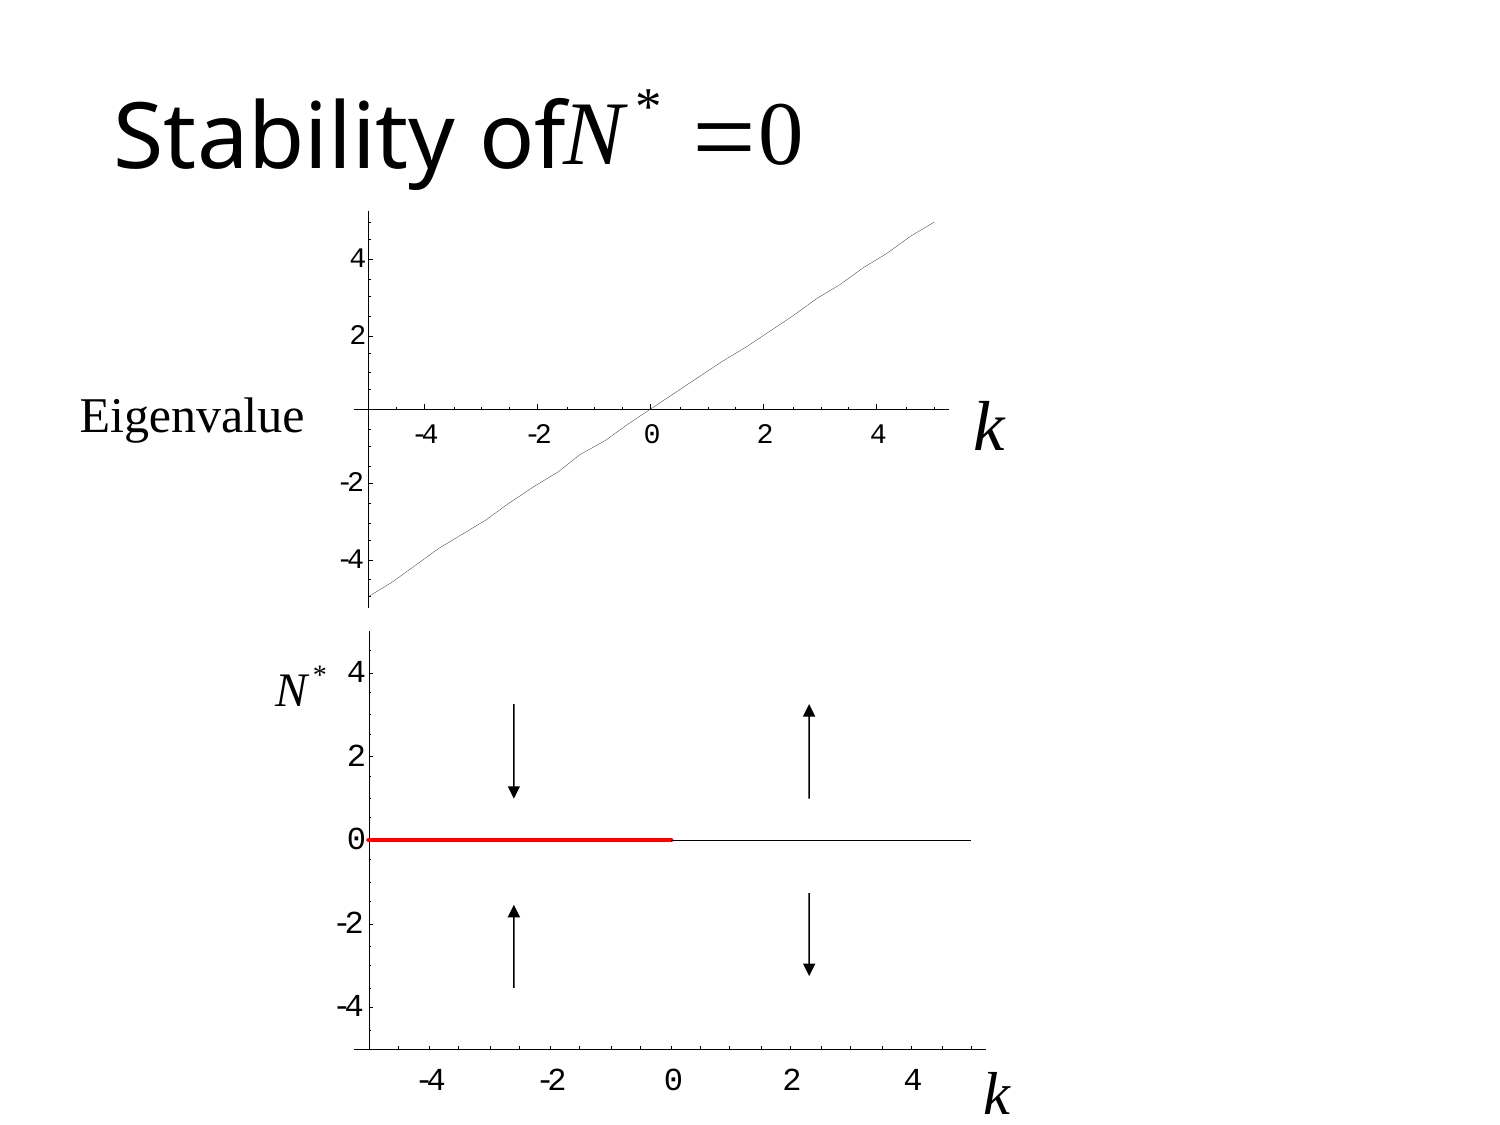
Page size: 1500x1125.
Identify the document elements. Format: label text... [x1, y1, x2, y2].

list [545, 66, 818, 188]
text_box Eigenvalue [64, 374, 336, 450]
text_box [265, 630, 1025, 1125]
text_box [513, 704, 810, 988]
title Stability of [98, 45, 1449, 233]
picture [336, 207, 951, 617]
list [962, 385, 1022, 468]
